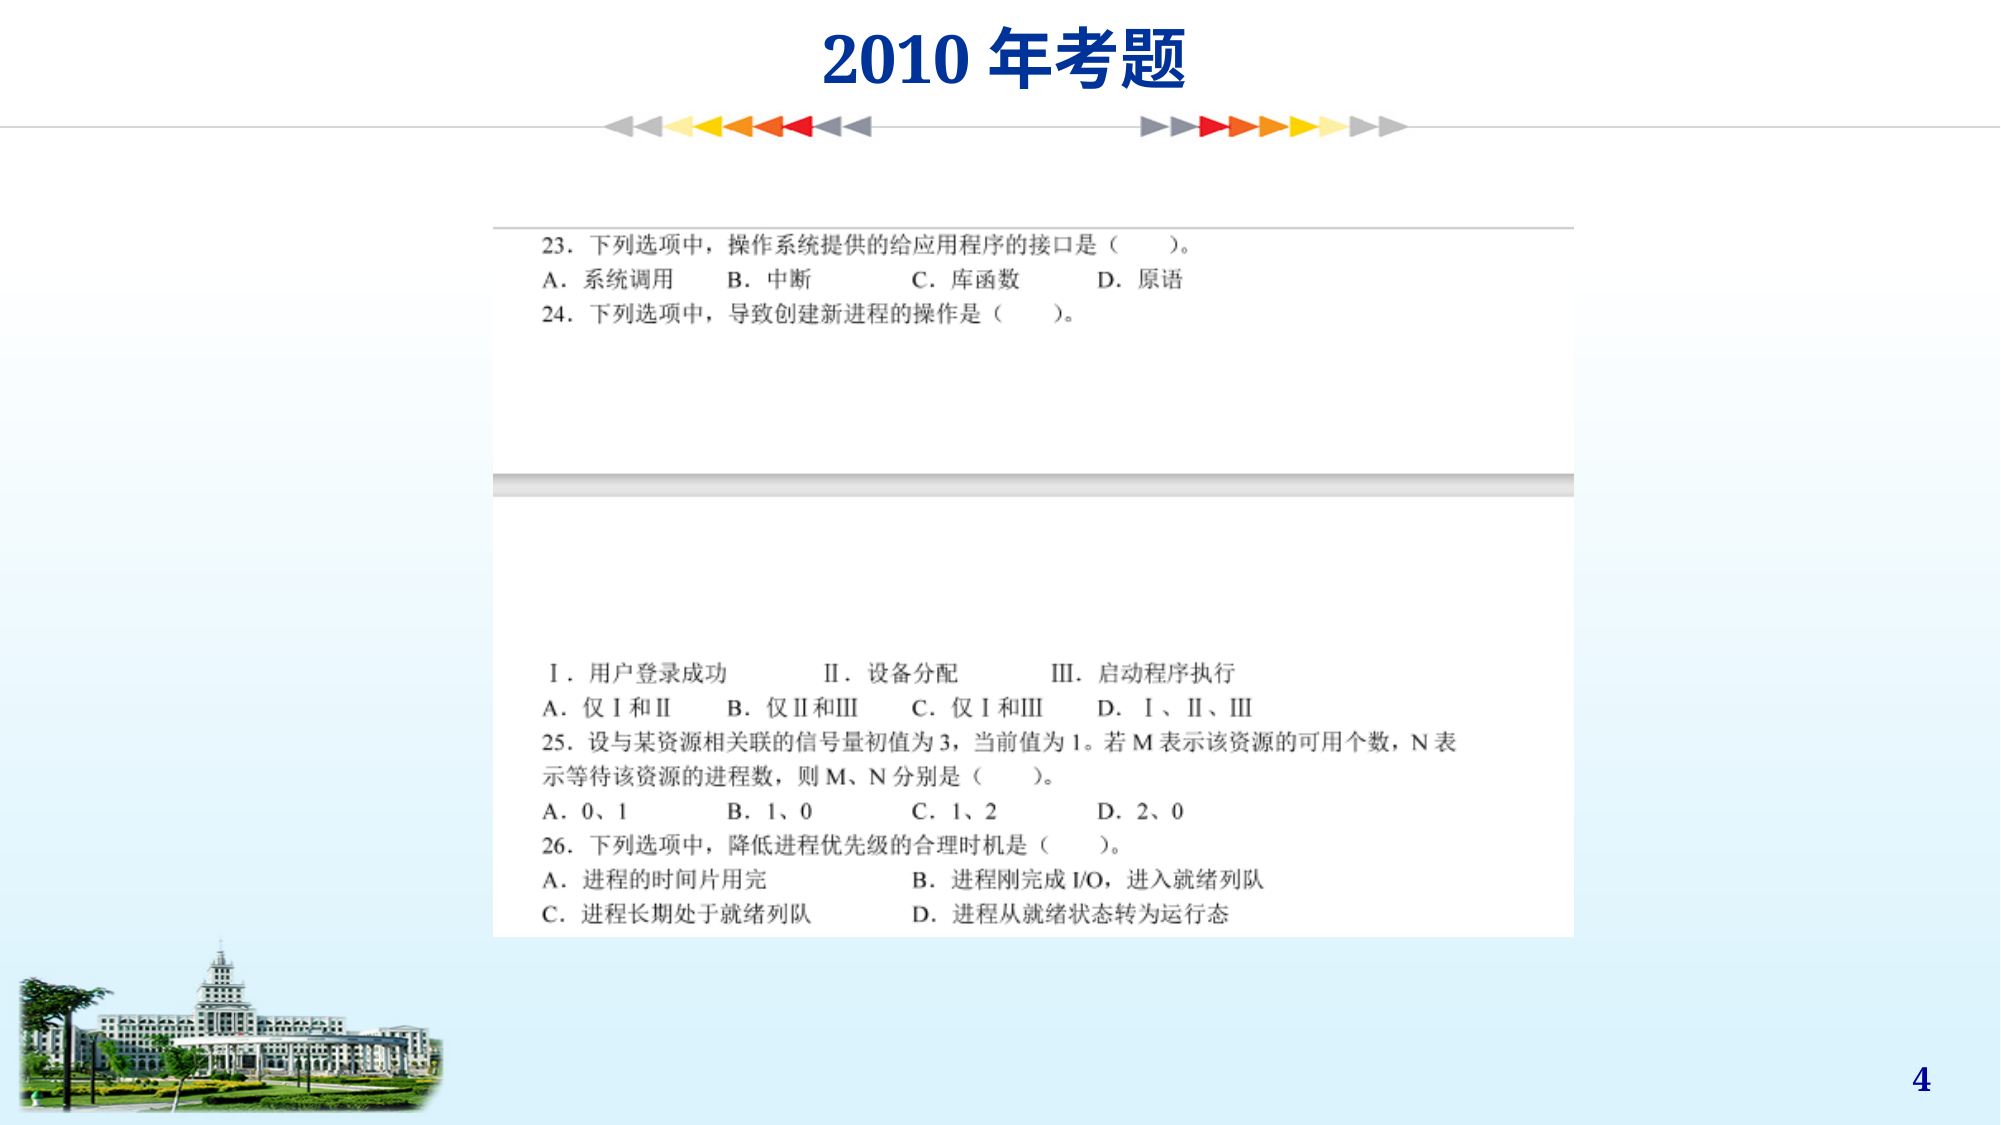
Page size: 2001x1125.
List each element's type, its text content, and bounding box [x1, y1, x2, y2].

title 2010年考题 [254, 9, 1755, 104]
slide_number 4 [1843, 1042, 2000, 1118]
picture [0, 0, 2001, 1125]
